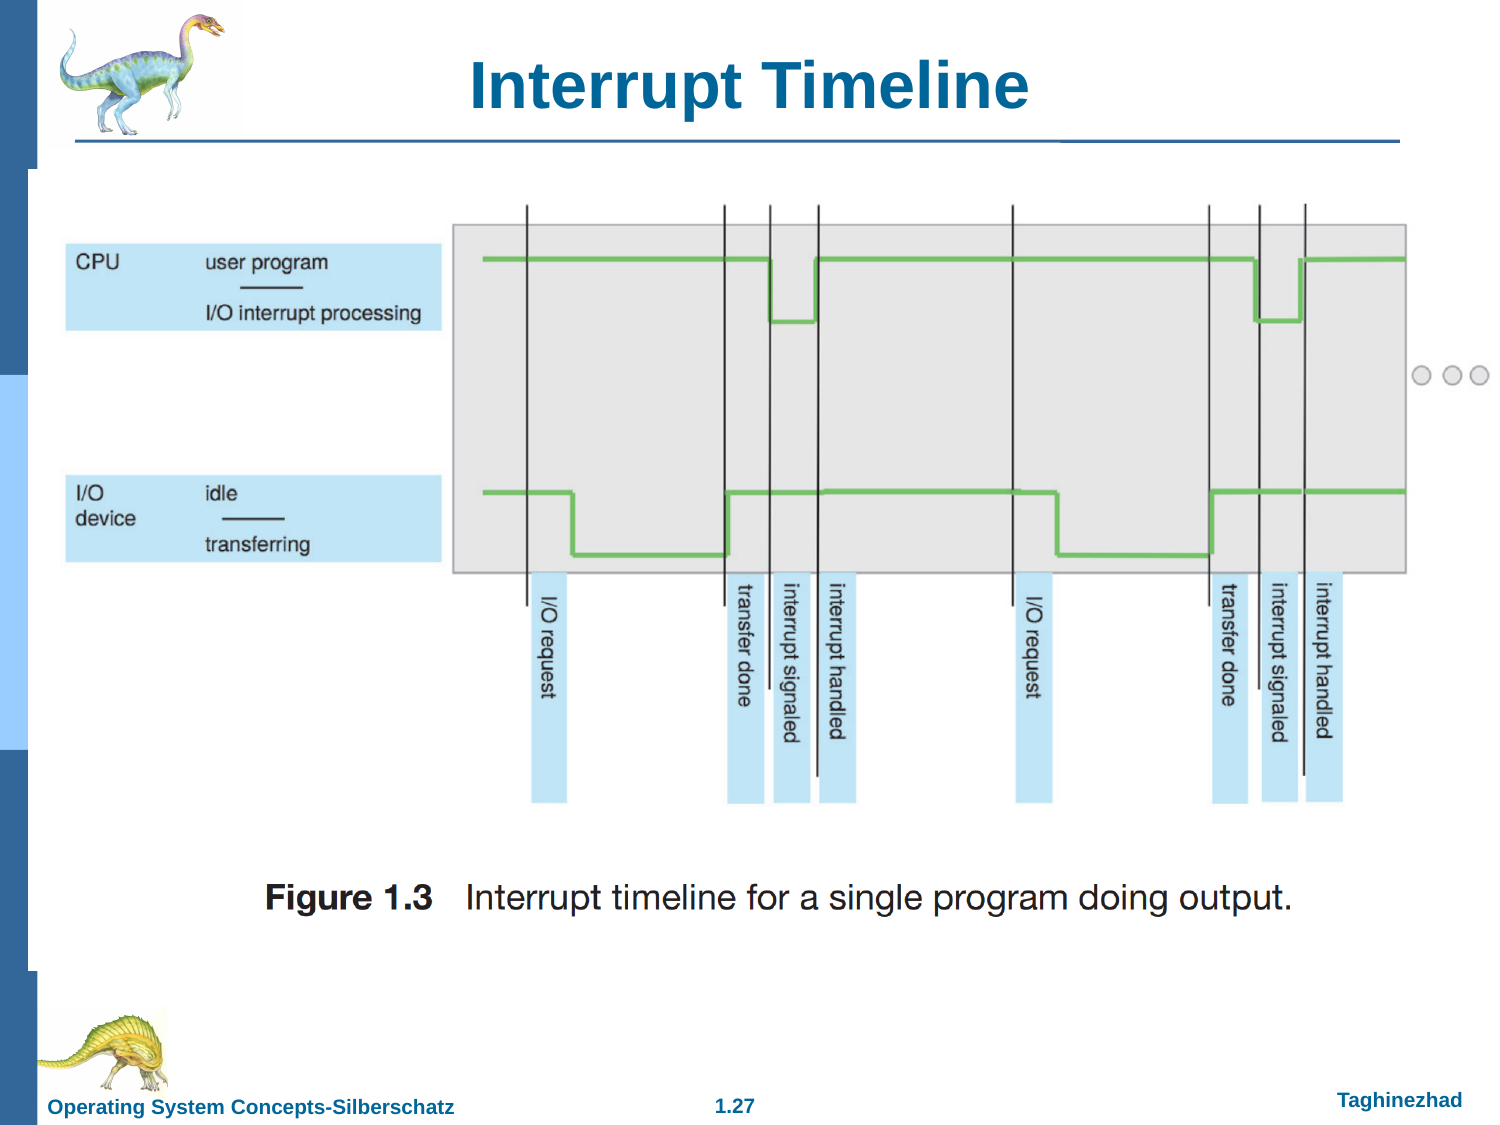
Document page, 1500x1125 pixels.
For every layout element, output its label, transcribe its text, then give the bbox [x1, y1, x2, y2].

picture [38, 1006, 168, 1099]
title Interrupt Timeline [75, 35, 1425, 130]
picture [28, 169, 1500, 972]
picture [46, 0, 243, 149]
